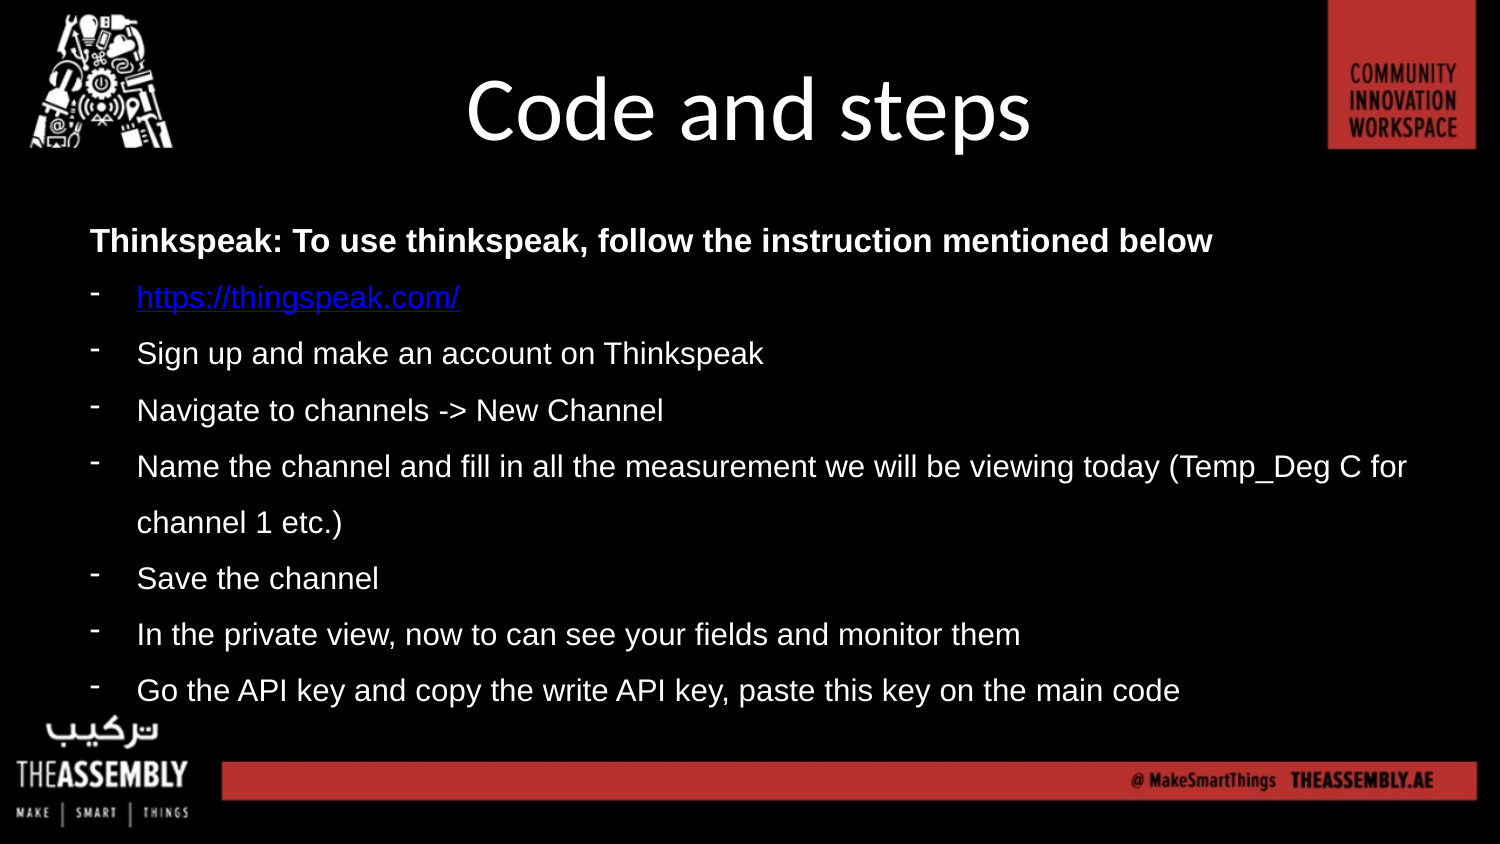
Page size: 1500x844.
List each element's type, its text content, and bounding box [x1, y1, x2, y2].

text_box Code and steps [74, 33, 1425, 175]
text_box Thinkspeak: To use thinkspeak, follow the instruction mentioned below https://thingspeak.com/ Sign up and make an account on Thinkspeak Navigate to channels -> New Channel Name the channel and fill in all the measurement we will be viewing today (Temp_Deg C for channel 1 etc.) Save the channel In the private view, now to can see your fields and monitor them Go the API key and copy the write API key, paste this key on the main code [74, 191, 1456, 844]
picture [0, 0, 1500, 844]
